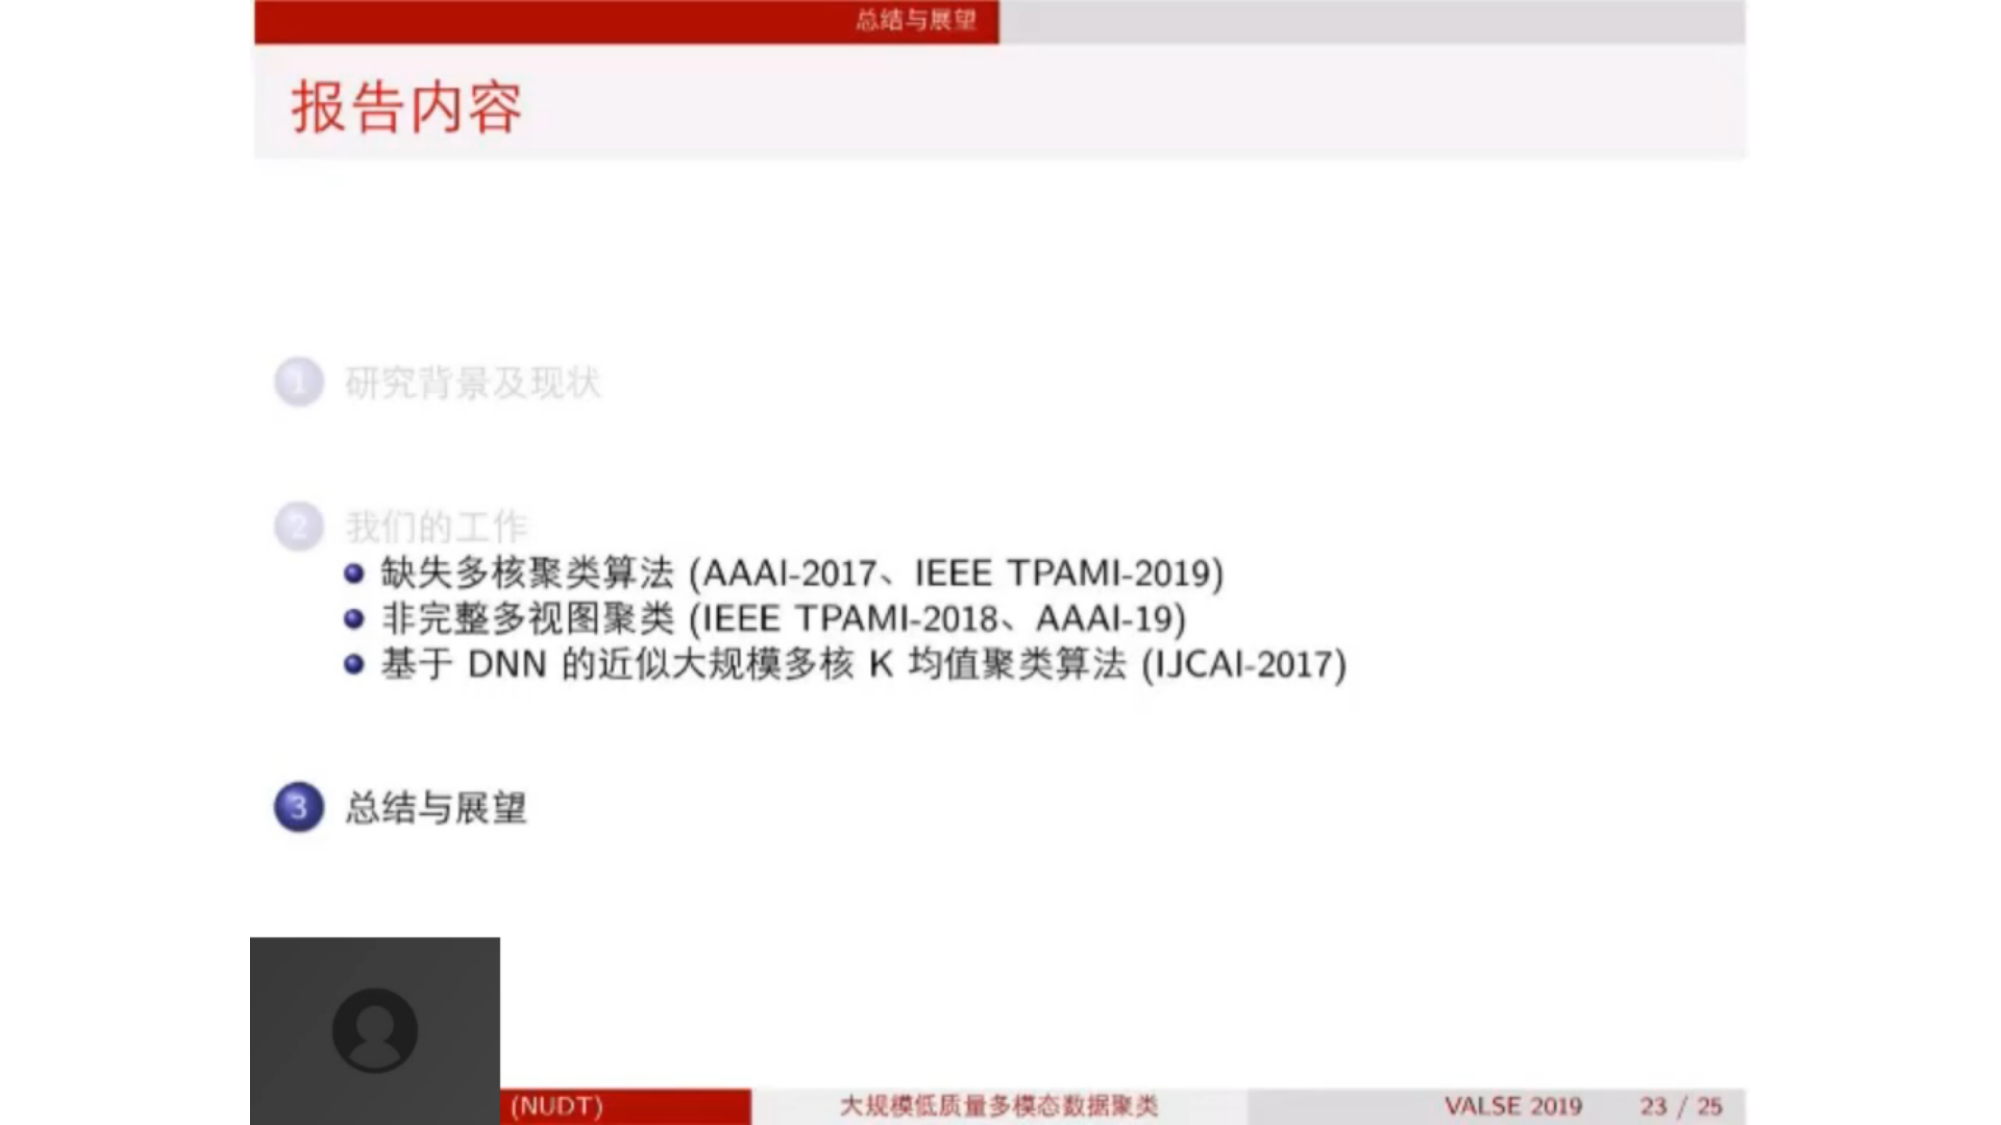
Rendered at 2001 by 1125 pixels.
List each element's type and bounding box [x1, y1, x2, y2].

picture [250, 0, 1750, 1125]
